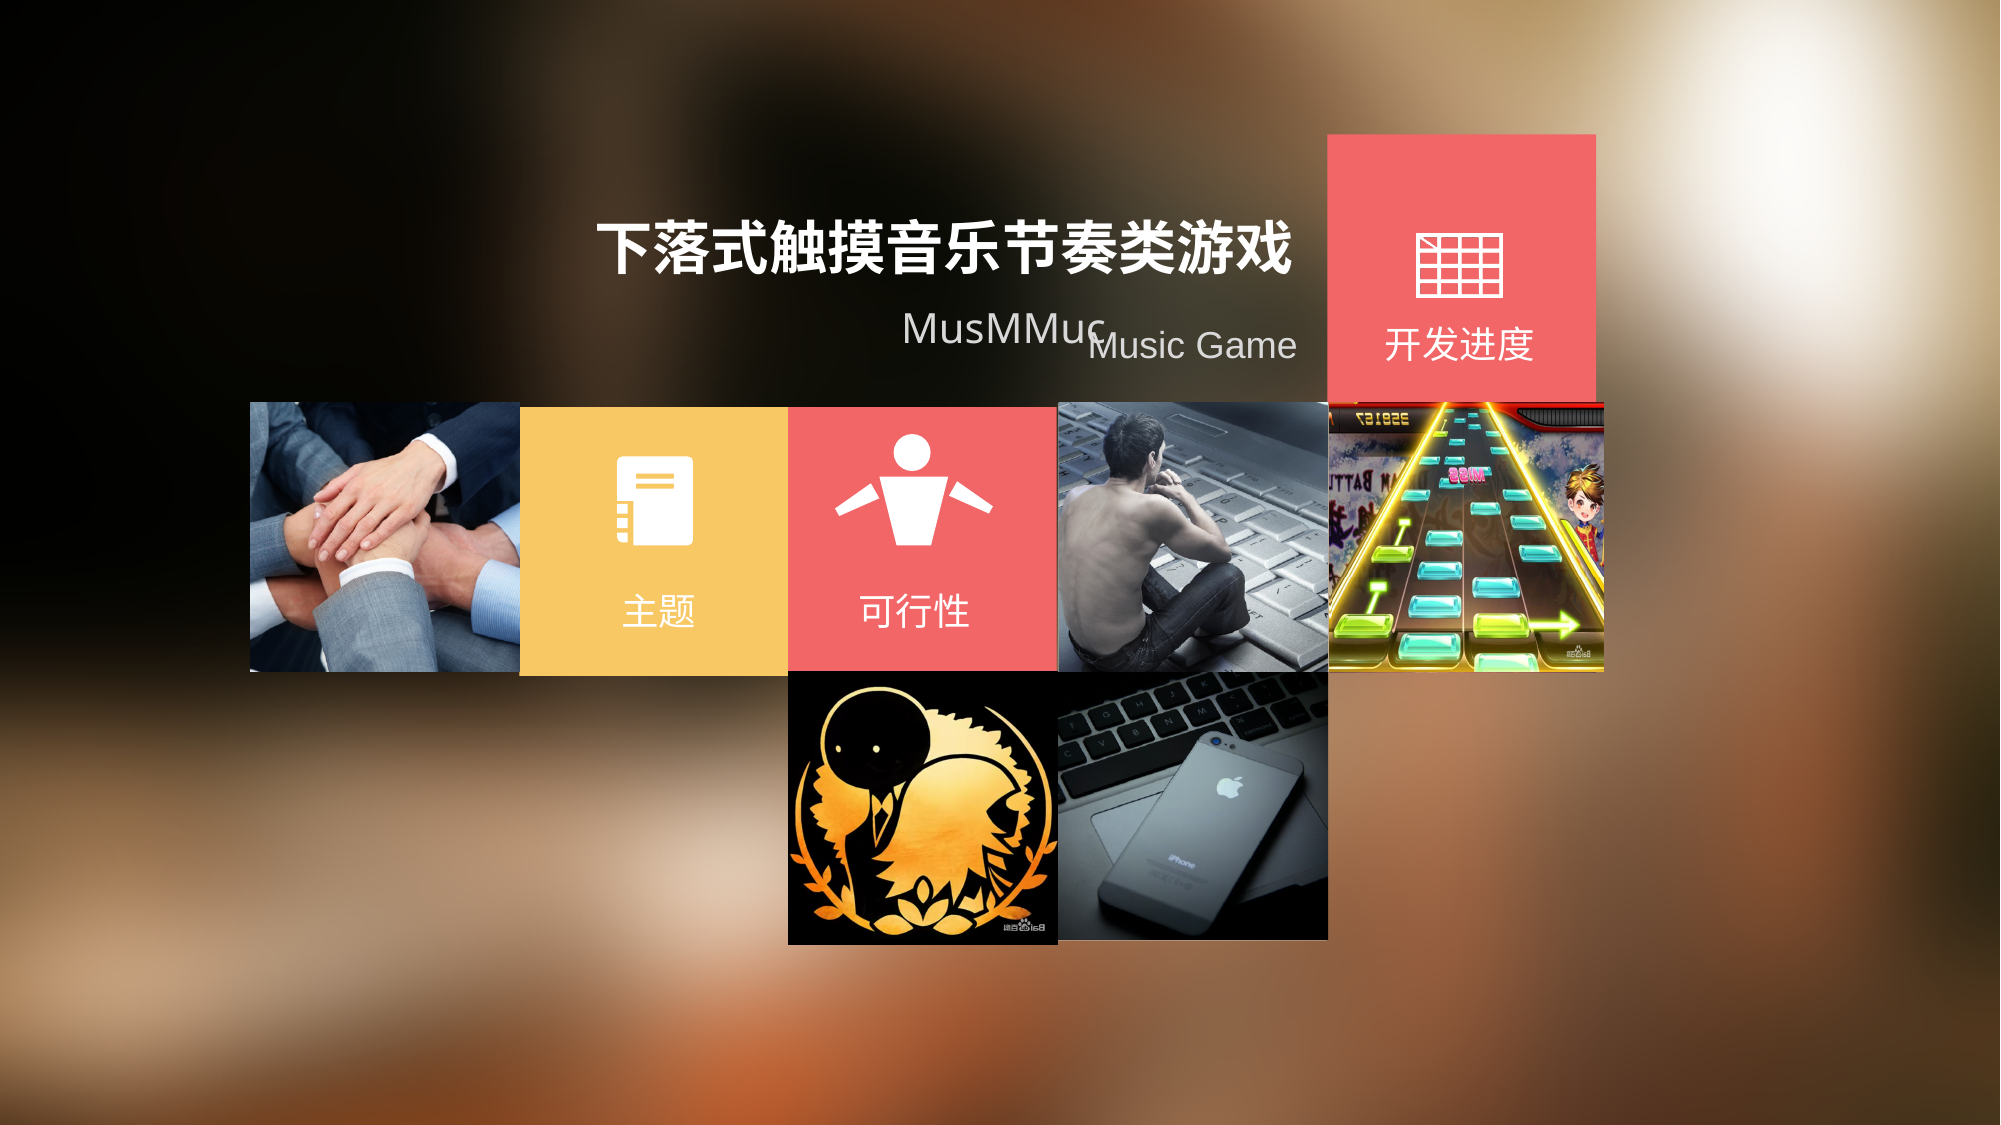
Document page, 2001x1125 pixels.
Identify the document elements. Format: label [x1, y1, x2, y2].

text_box [834, 434, 994, 546]
text_box [250, 134, 1596, 941]
picture [0, 0, 2000, 1125]
text_box [617, 456, 693, 546]
